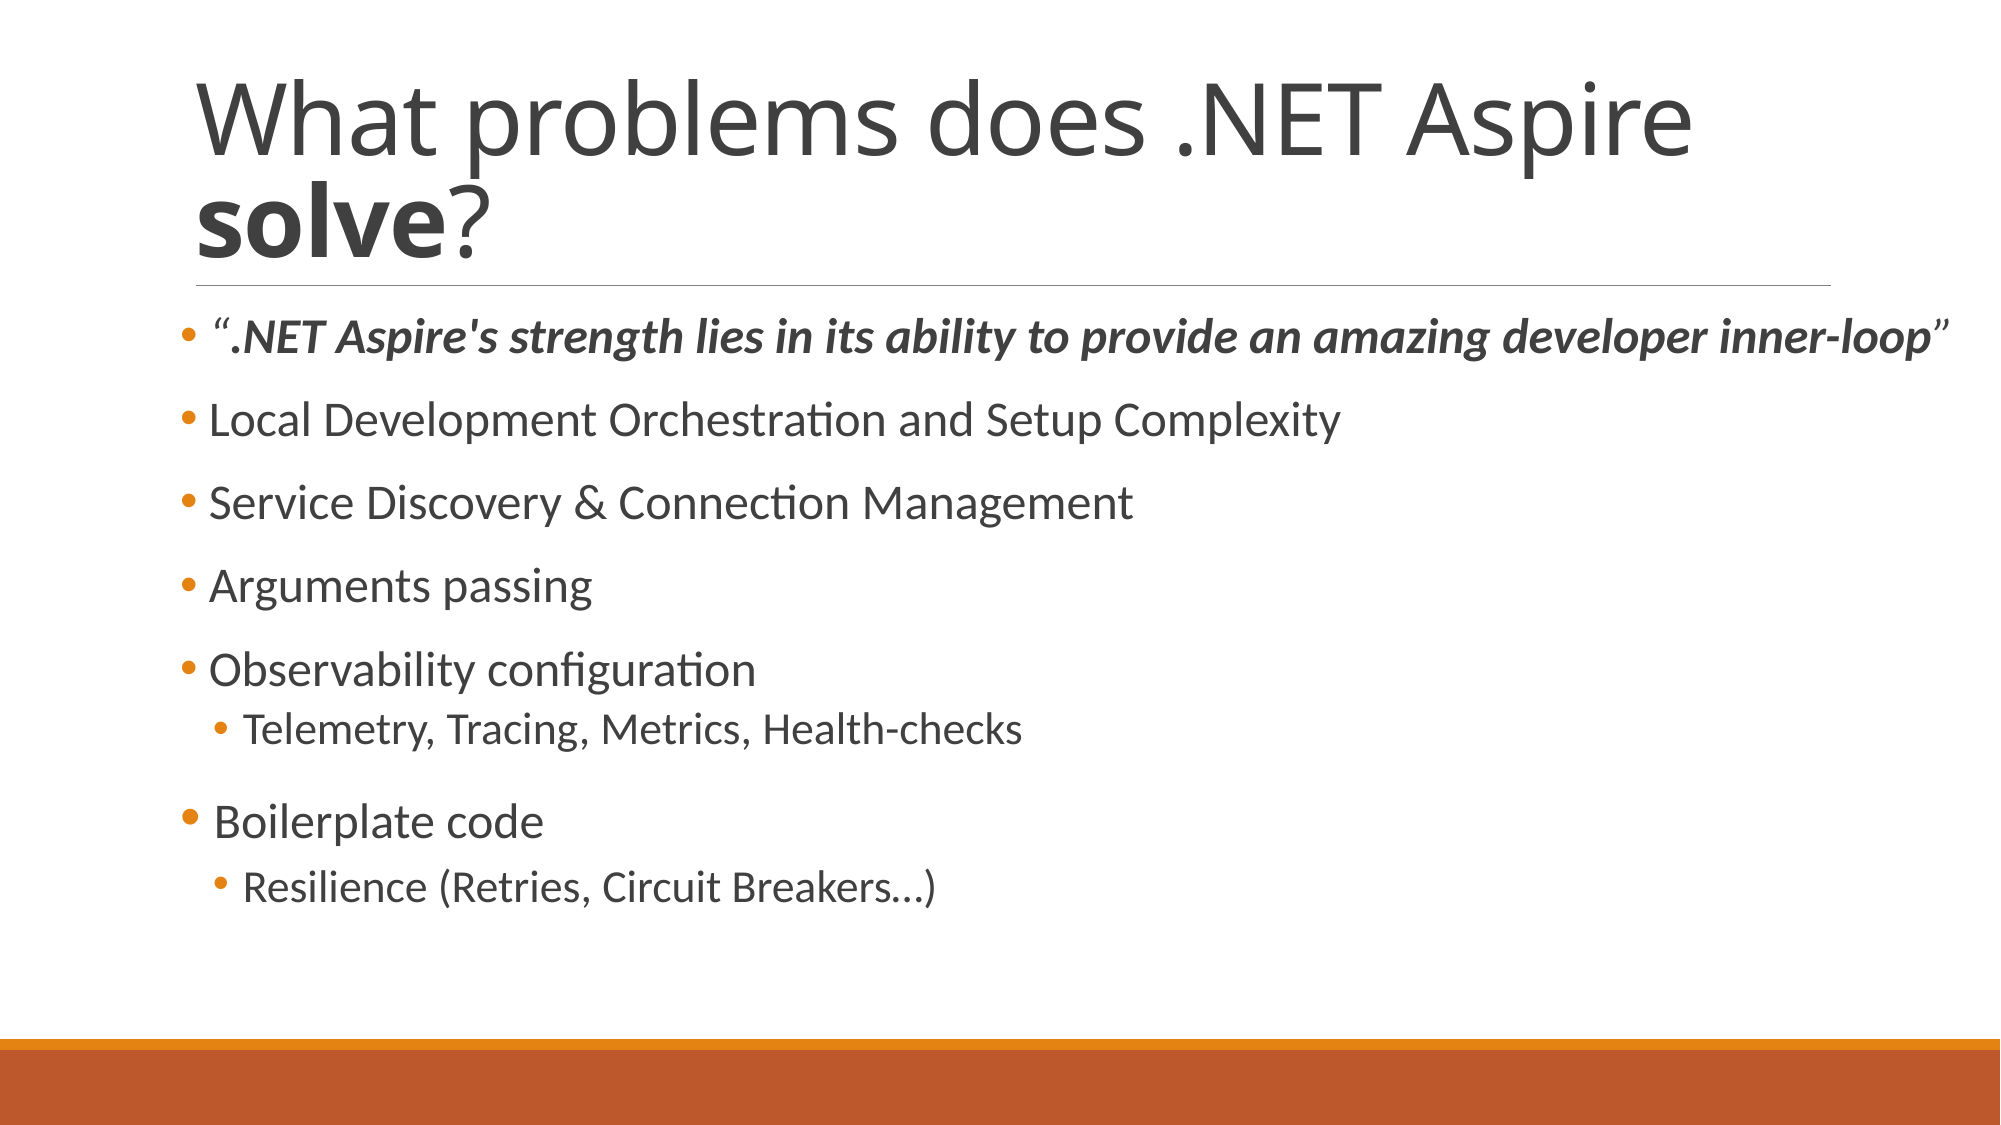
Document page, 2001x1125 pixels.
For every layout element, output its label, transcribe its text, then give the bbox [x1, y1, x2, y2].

title What problems does .NET Aspire solve? [180, 47, 1830, 285]
list “.NET Aspire's strength lies in its ability to provide an amazing developer inner-loop” Local Development Orchestration and Setup Complexity Service Discovery & Connection Management Arguments passing Observability configuration Telemetry, Tracing, Metrics, Health-checks Boilerplate code Resilience (Retries, Circuit Breakers…) [180, 302, 1977, 1025]
